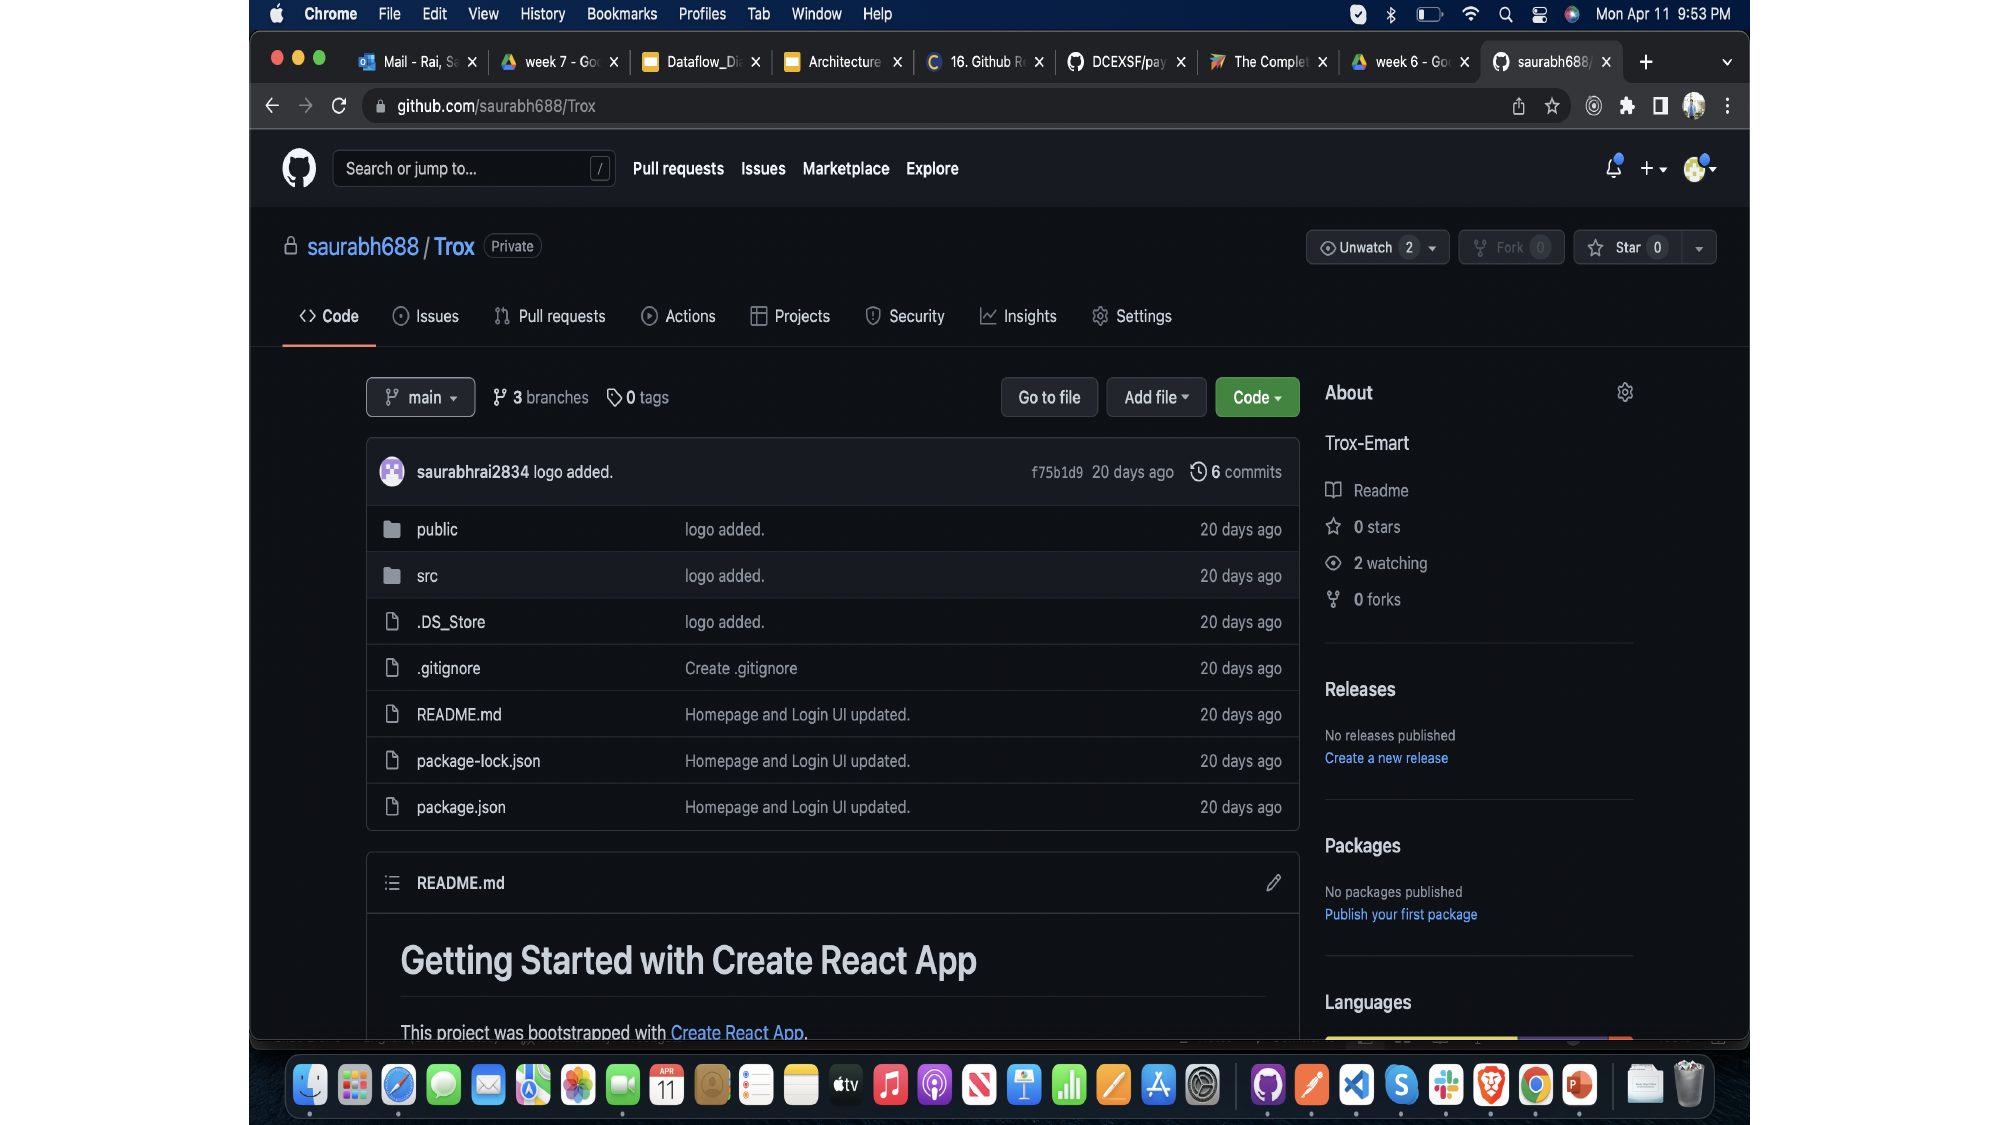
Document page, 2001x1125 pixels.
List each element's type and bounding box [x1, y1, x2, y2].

picture [249, 0, 1750, 1125]
